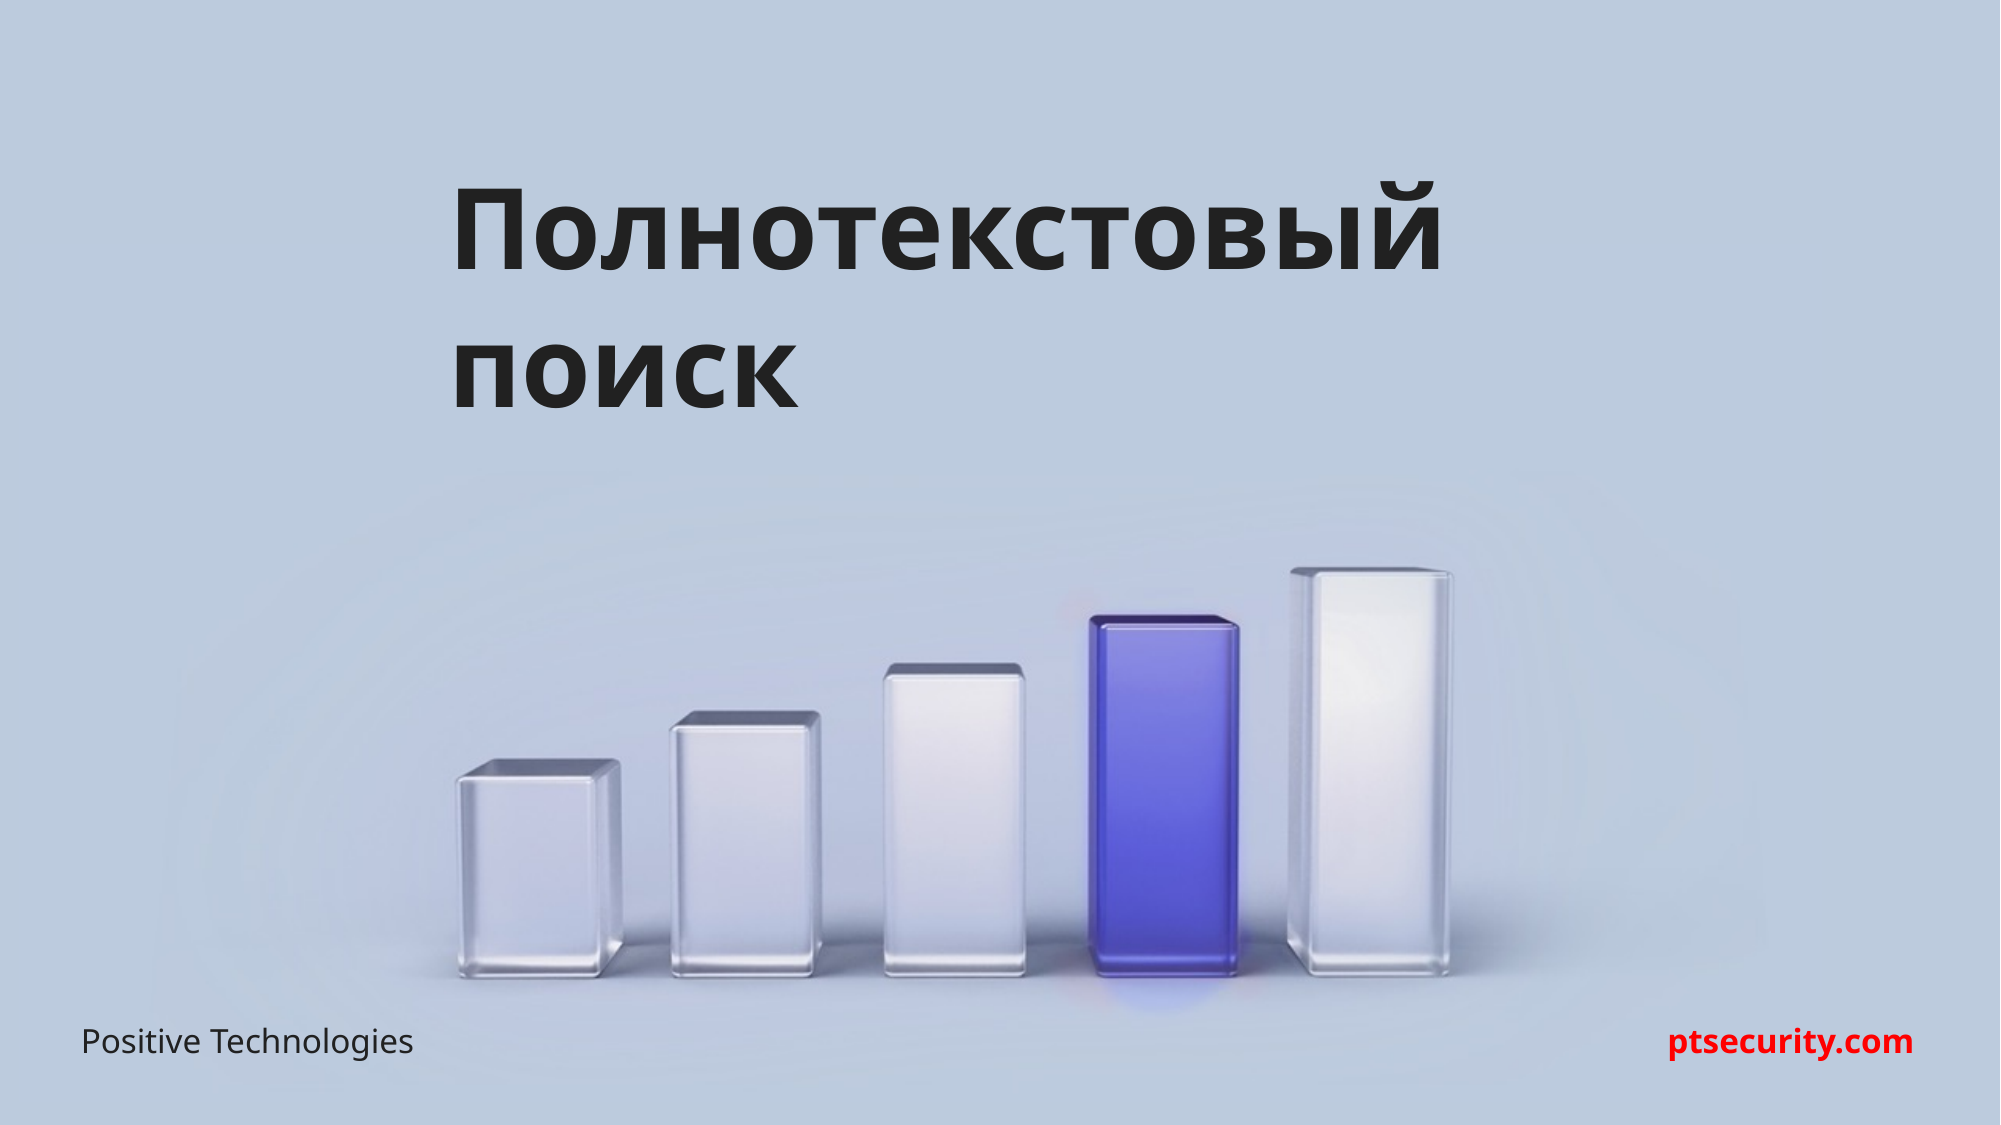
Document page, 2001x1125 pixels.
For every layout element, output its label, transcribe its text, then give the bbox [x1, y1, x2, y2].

picture [19, 244, 1822, 1102]
title Полнотекстовый поиск [433, 147, 1946, 431]
